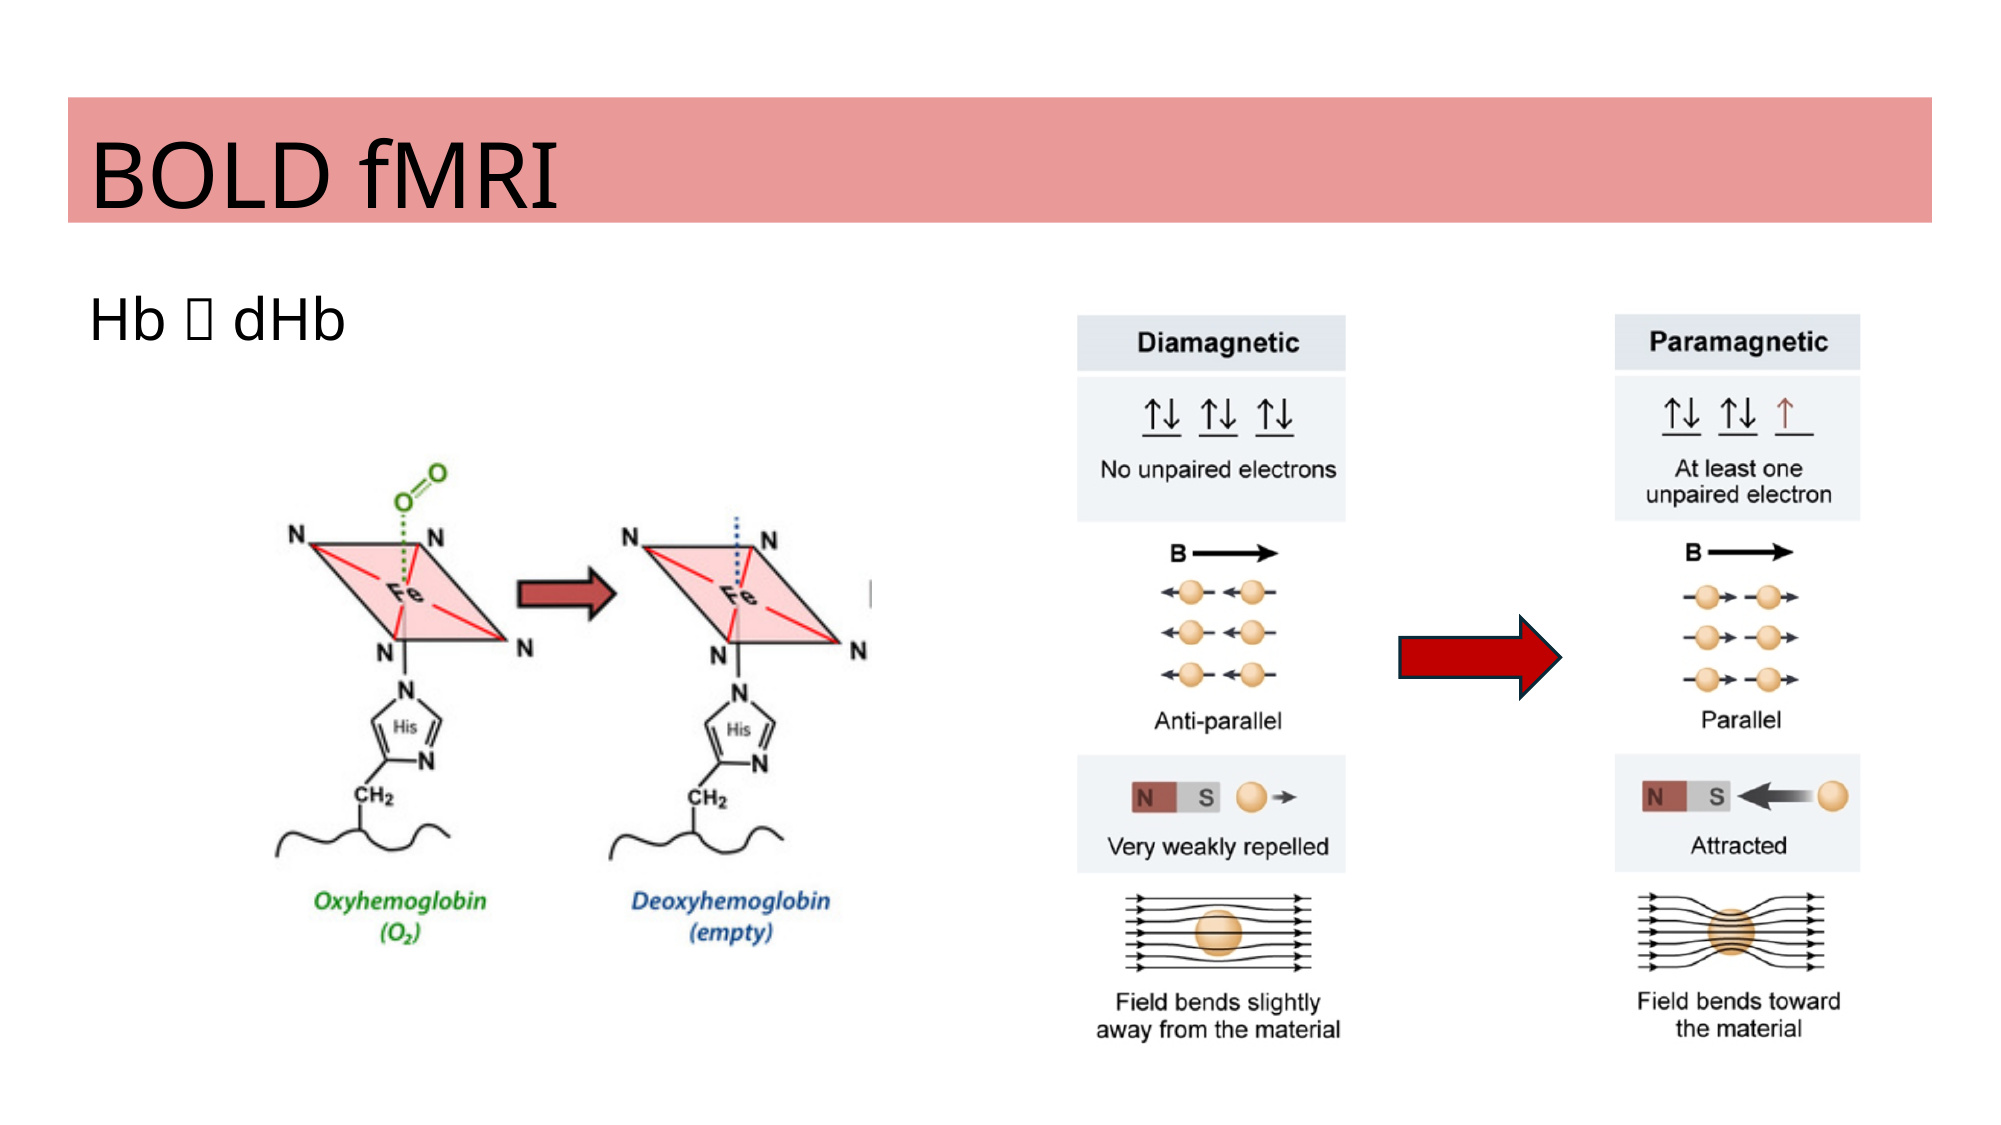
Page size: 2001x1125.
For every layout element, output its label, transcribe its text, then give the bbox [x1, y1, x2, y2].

picture [1076, 300, 1347, 1049]
picture [1614, 300, 1861, 1050]
title BOLD fMRI [68, 97, 1932, 223]
list Hb  dHb [68, 252, 1932, 1000]
picture [240, 432, 873, 963]
text_box [1398, 613, 1563, 701]
